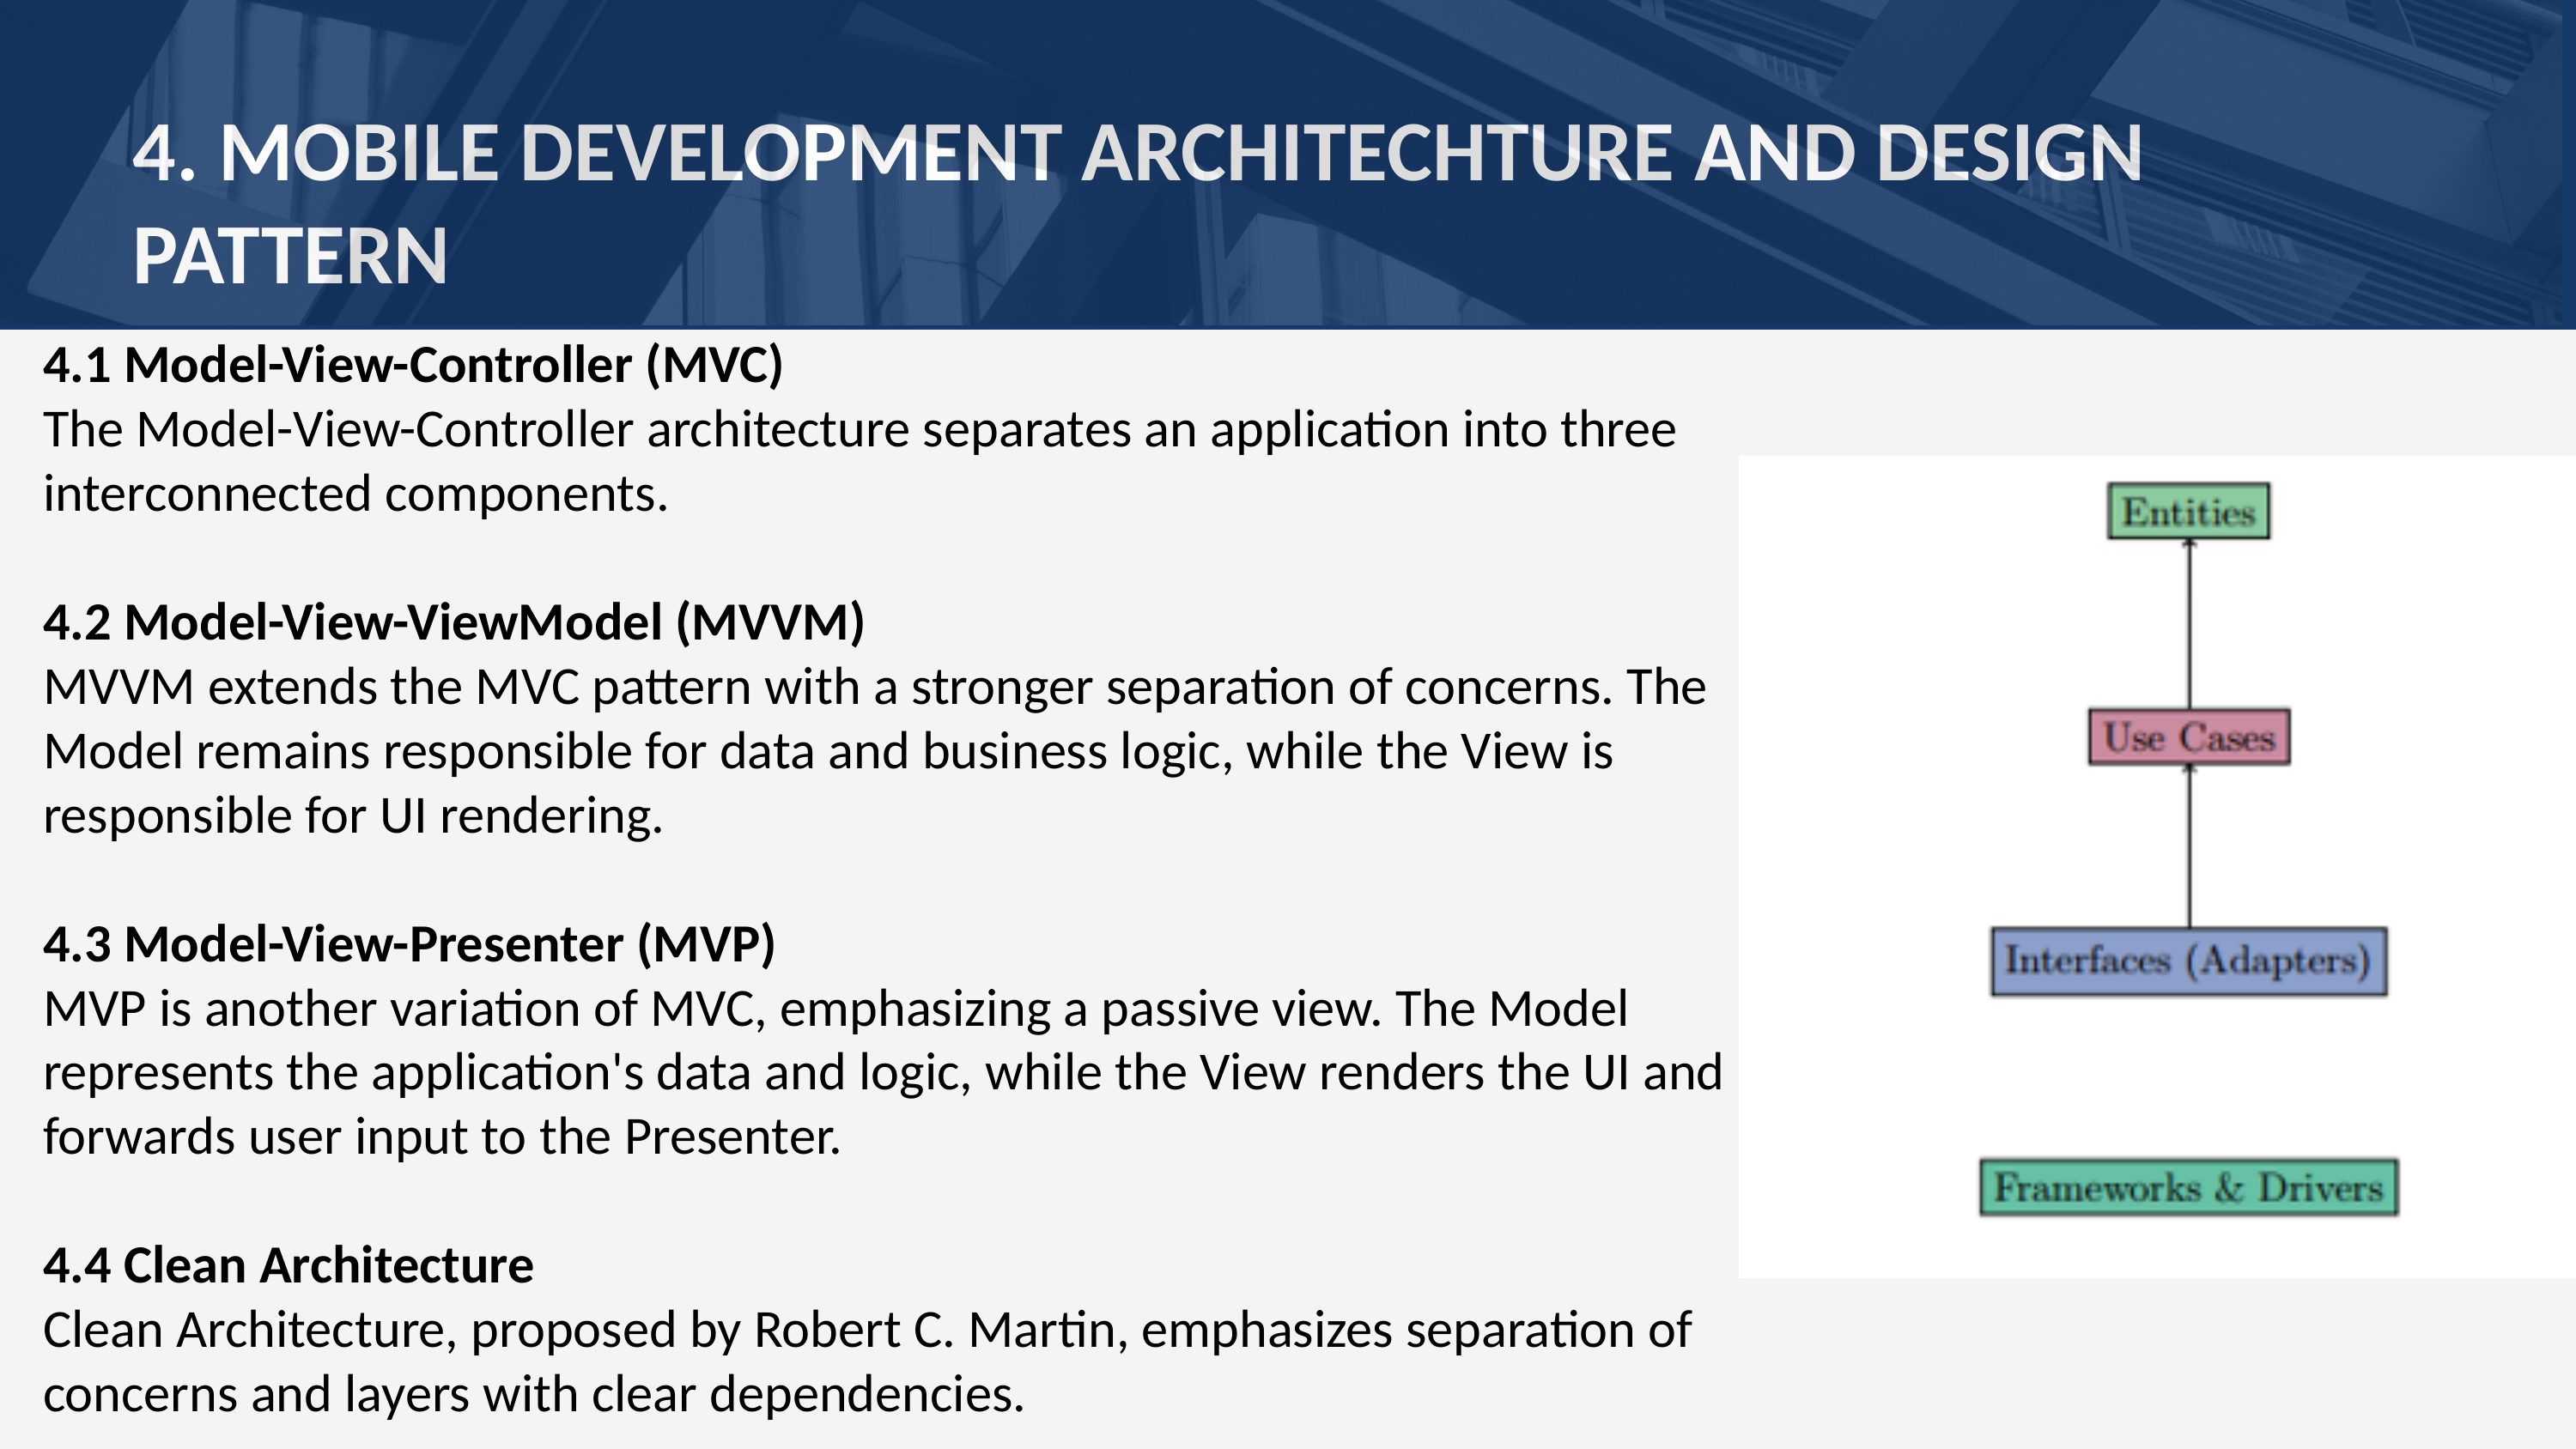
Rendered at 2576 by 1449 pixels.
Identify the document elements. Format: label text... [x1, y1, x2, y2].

text_box 4.1 Model-View-Controller (MVC) The Model-View-Controller architecture separates an application into three interconnected components. 4.2 Model-View-ViewModel (MVVM) MVVM extends the MVC pattern with a stronger separation of concerns. The Model remains responsible for data and business logic, while the View is responsible for UI rendering. 4.3 Model-View-Presenter (MVP) MVP is another variation of MVC, emphasizing a passive view. The Model represents the application's data and logic, while the View renders the UI and forwards user input to the Presenter. 4.4 Clean Architecture Clean Architecture, proposed by Robert C. Martin, emphasizes separation of concerns and layers with clear dependencies. [42, 339, 1782, 1449]
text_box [2567, 0, 2576, 330]
picture [1738, 455, 2576, 1278]
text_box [0, 0, 2562, 325]
